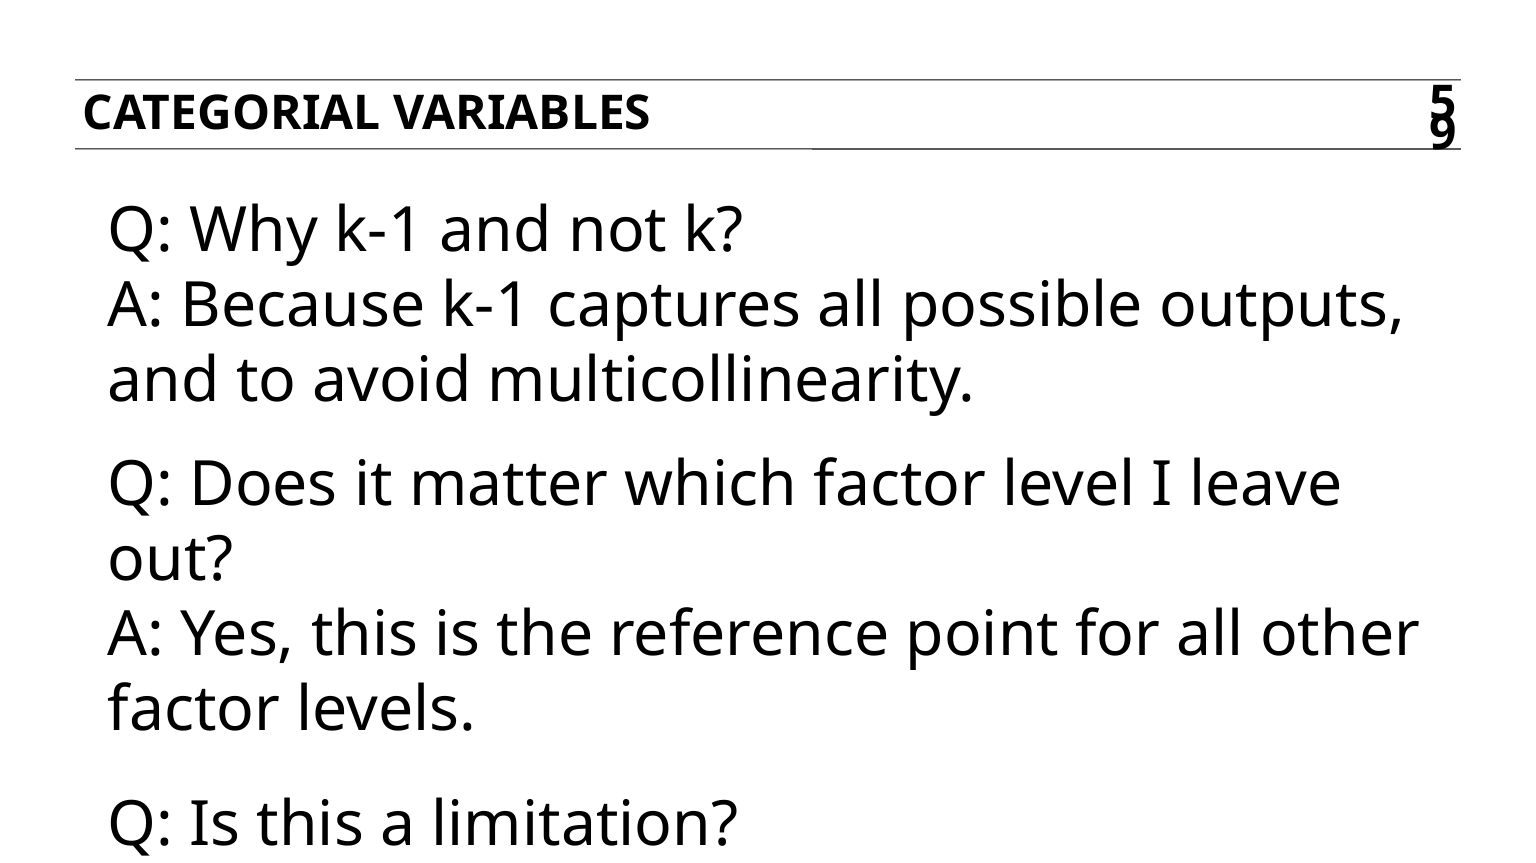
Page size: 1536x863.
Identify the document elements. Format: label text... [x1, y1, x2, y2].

slide_number 59 [1419, 86, 1461, 138]
text_box Q: Why k-1 and not k? A: Because k-1 captures all possible outputs, and to avoid multicollinearity. Q: Does it matter which factor level I leave out? A: Yes, this is the reference point for all other factor levels. Q: Is this a limitation? A: Not really, a comparison must have a baseline. [92, 181, 1468, 863]
list CATEGORIAL VARIABLES [67, 81, 1118, 132]
